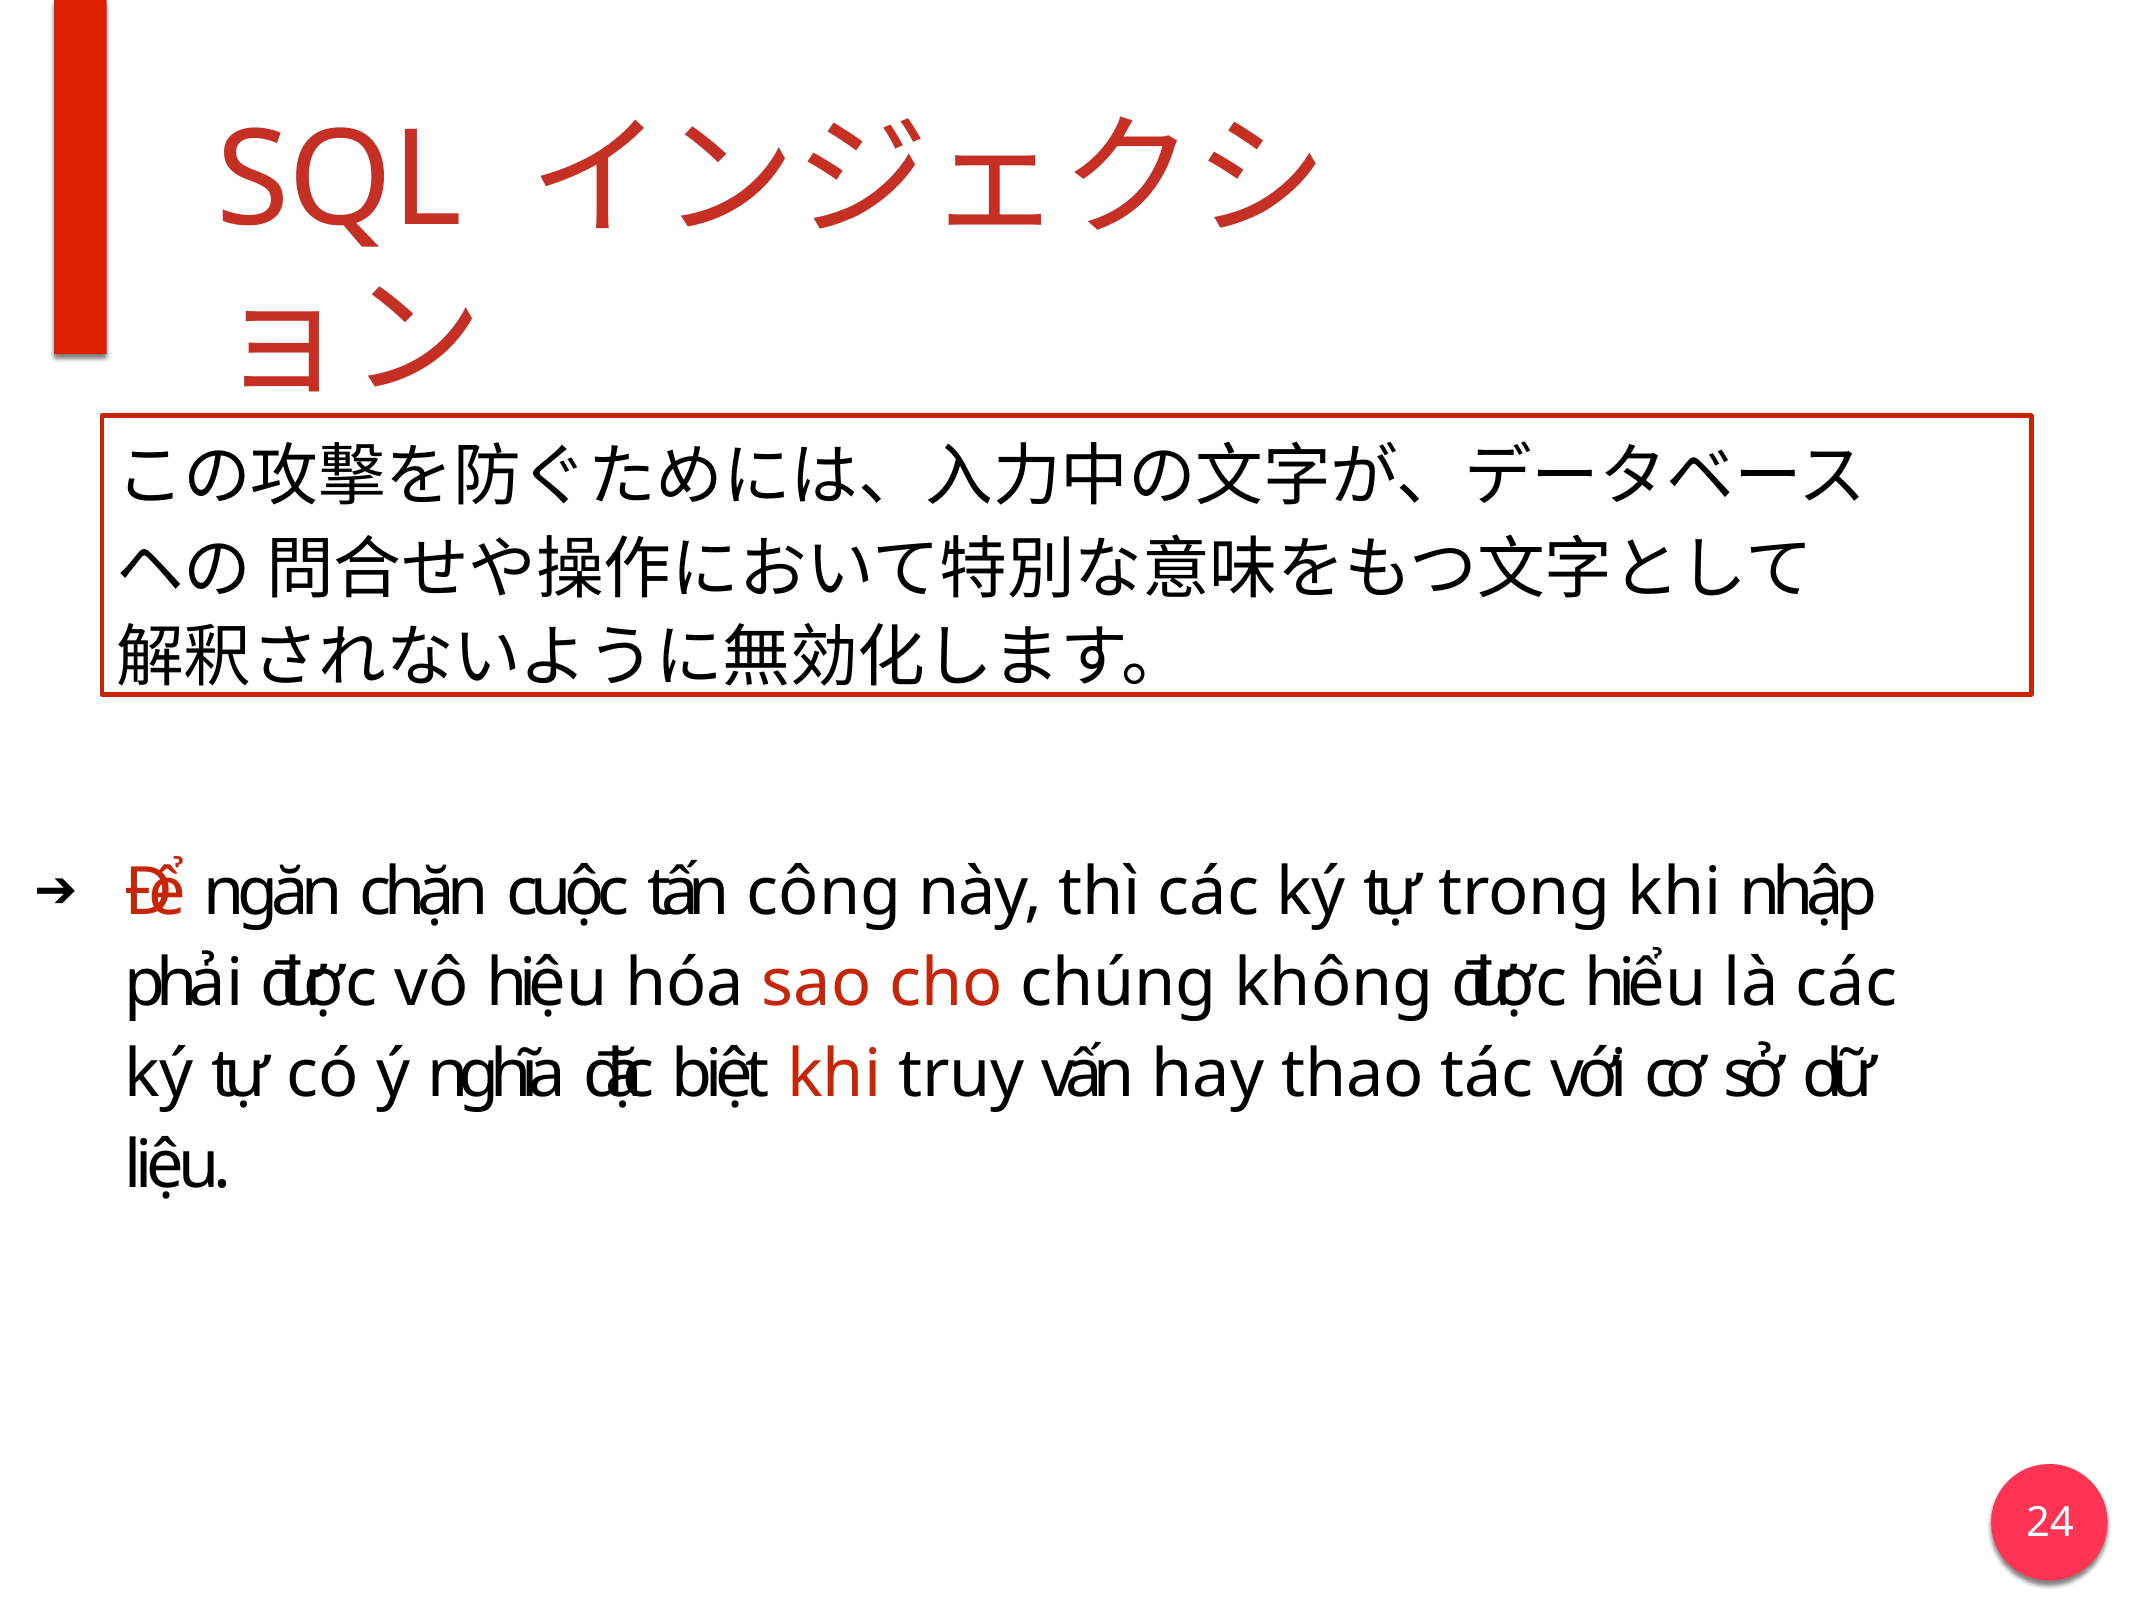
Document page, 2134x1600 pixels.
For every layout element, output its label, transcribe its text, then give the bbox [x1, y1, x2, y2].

picture [1984, 1461, 2114, 1592]
text_box Để ngăn chặn cuộc tấn công này, thì các ký tự trong khi nhập phải được vô hiệu hóa sao cho chúng không được hiểu là các ký tự có ý nghĩa đặc biệt khi truy vấn hay thao tác với cơ sở dữ liệu. [32, 834, 1994, 1201]
text_box この攻撃を防ぐためには、入力中の文字が、データベースヘの 問合せや操作において特別な意味をもつ文字として 解釈されないように無効化します。 [102, 415, 2032, 695]
title SQL インジェクション [214, 89, 1387, 412]
slide_number 24 [2019, 1503, 2079, 1600]
picture [47, 0, 113, 365]
